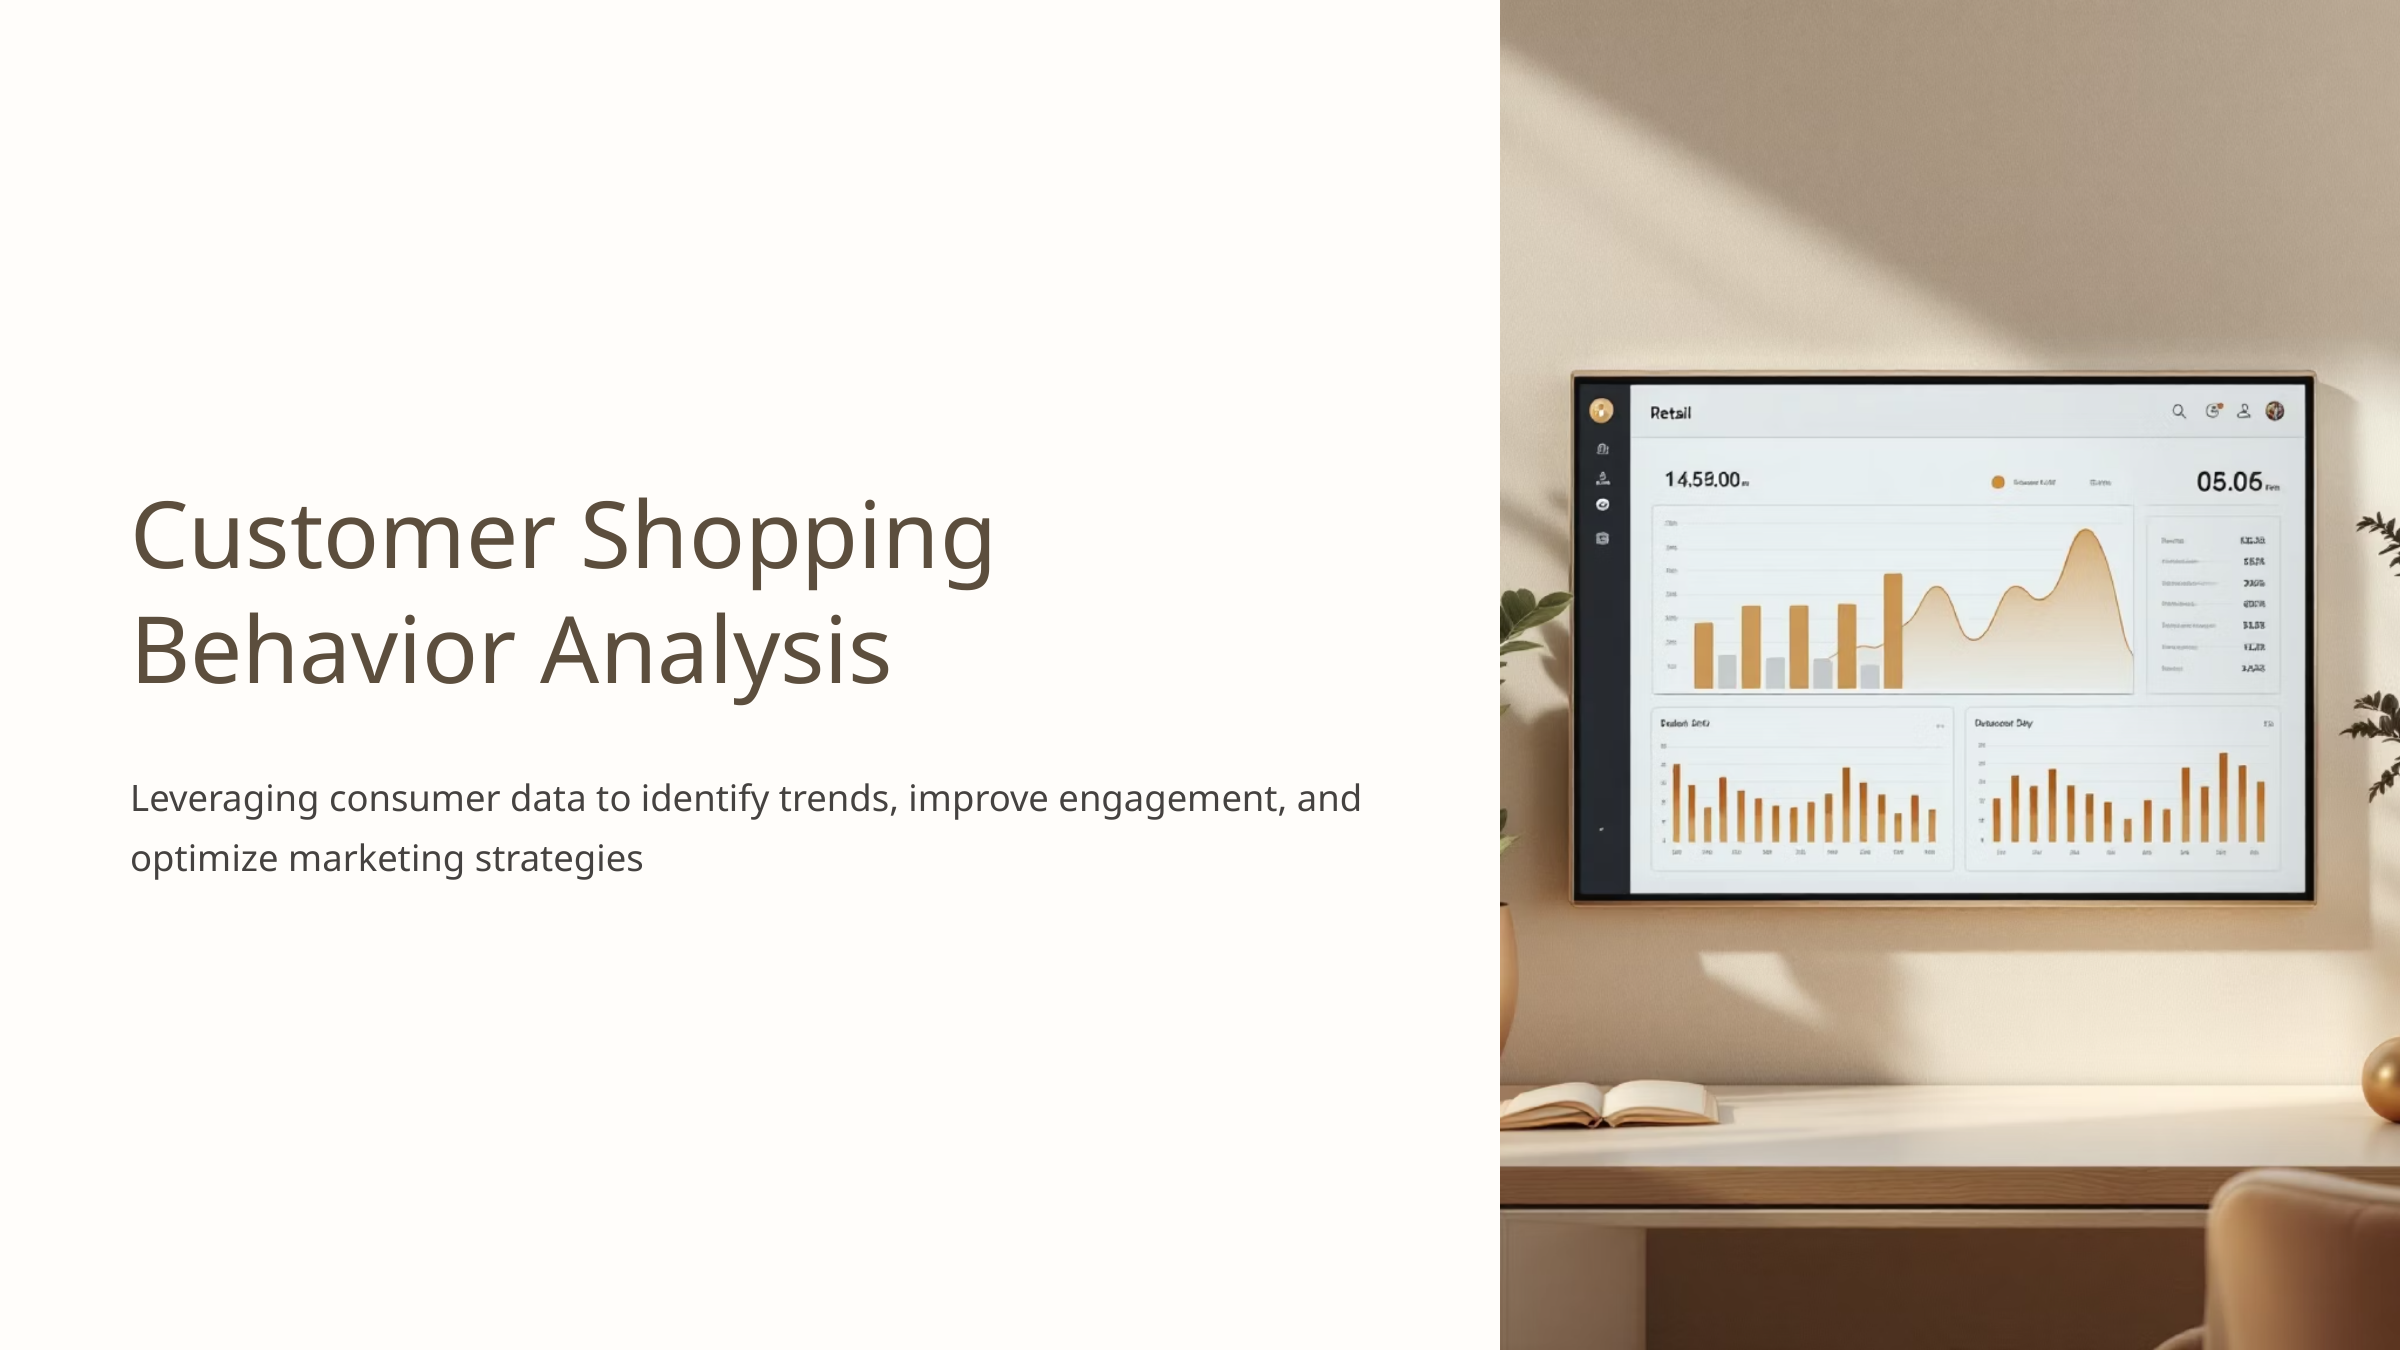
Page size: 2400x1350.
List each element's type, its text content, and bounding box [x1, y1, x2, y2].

text_box Leveraging consumer data to identify trends, improve engagement, and optimize marketing strategies [130, 759, 1370, 879]
picture [1499, 0, 2400, 1350]
text_box Customer Shopping Behavior Analysis [130, 471, 1370, 704]
